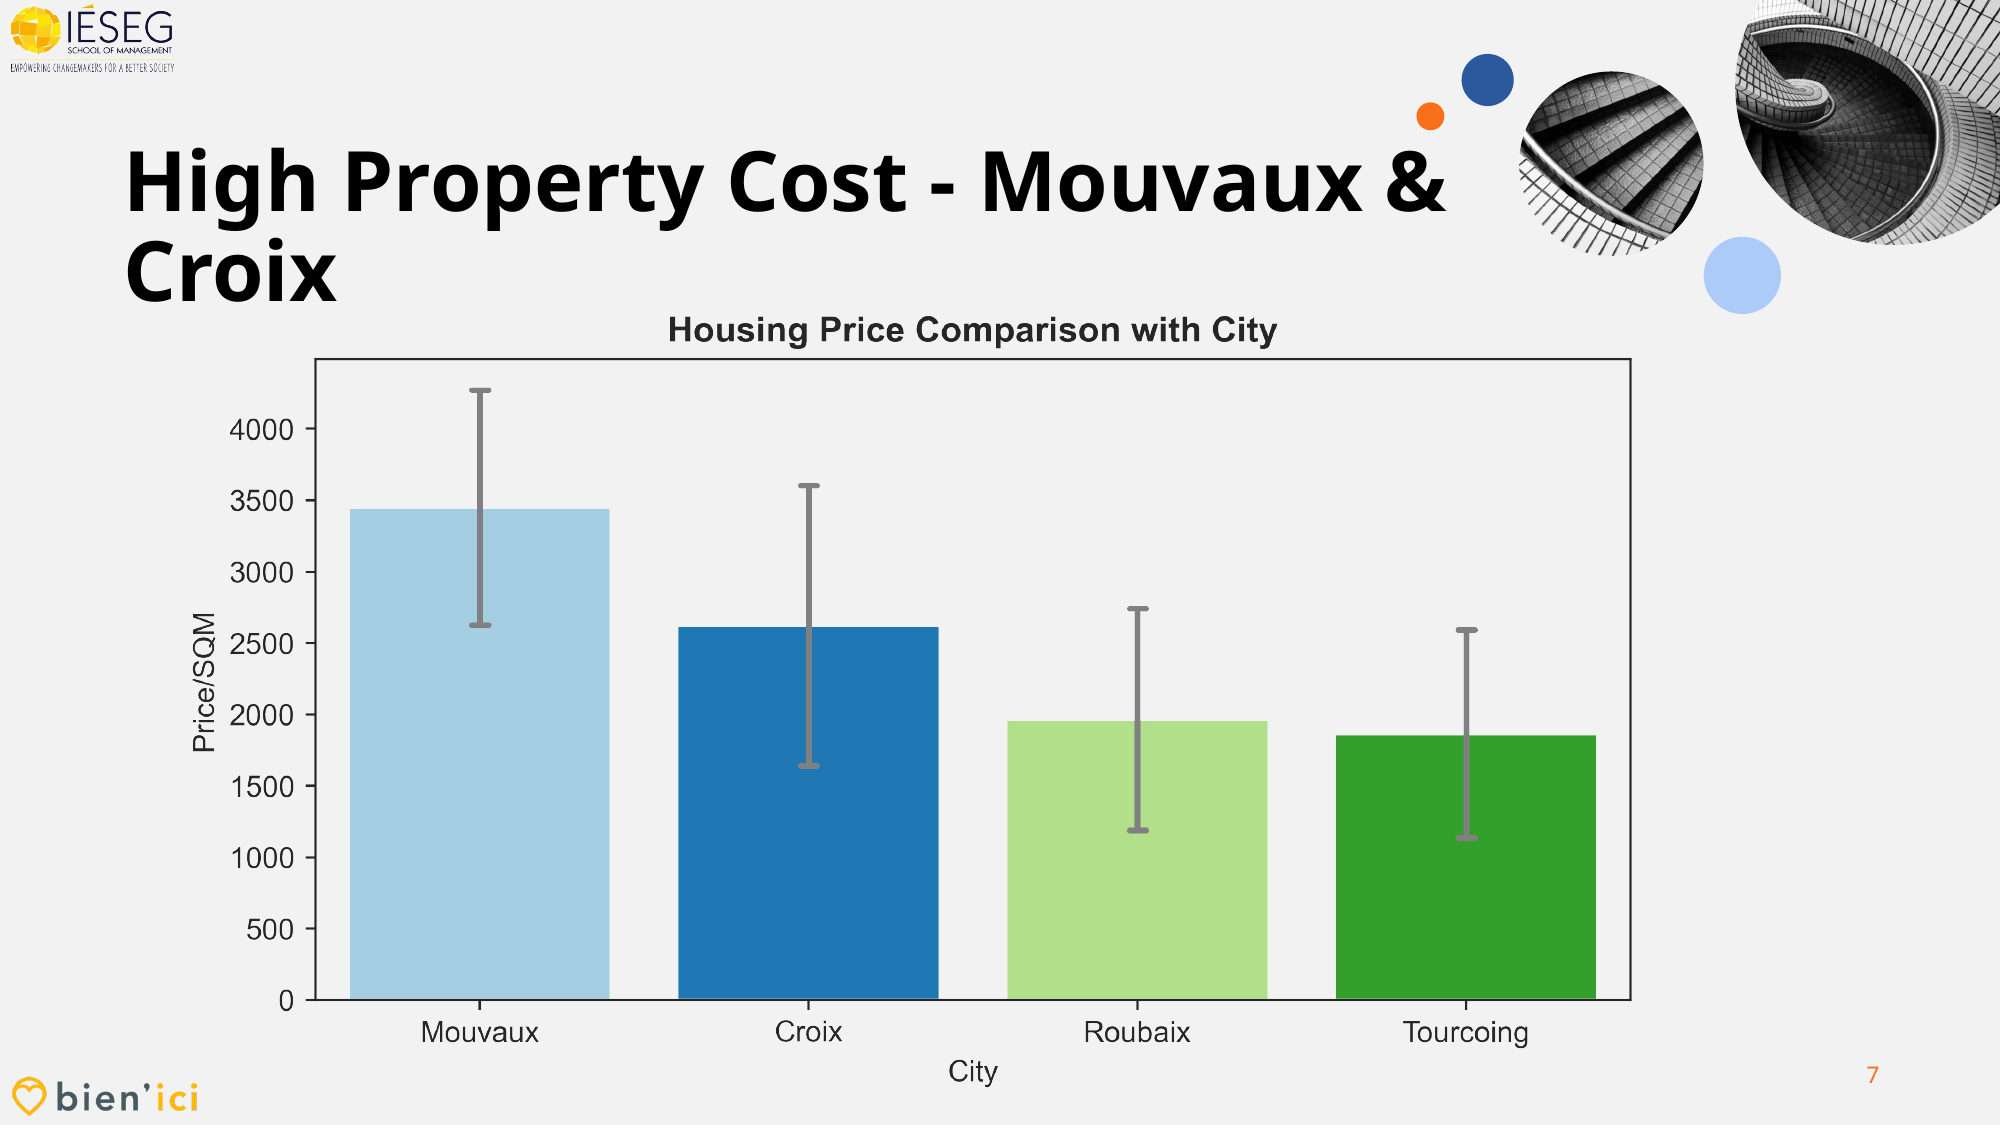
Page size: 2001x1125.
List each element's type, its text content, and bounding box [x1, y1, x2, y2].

picture [11, 4, 174, 72]
picture [0, 257, 1800, 1125]
picture [1519, 0, 2000, 256]
title High Property Cost - Mouvaux & Croix [108, 132, 1541, 257]
